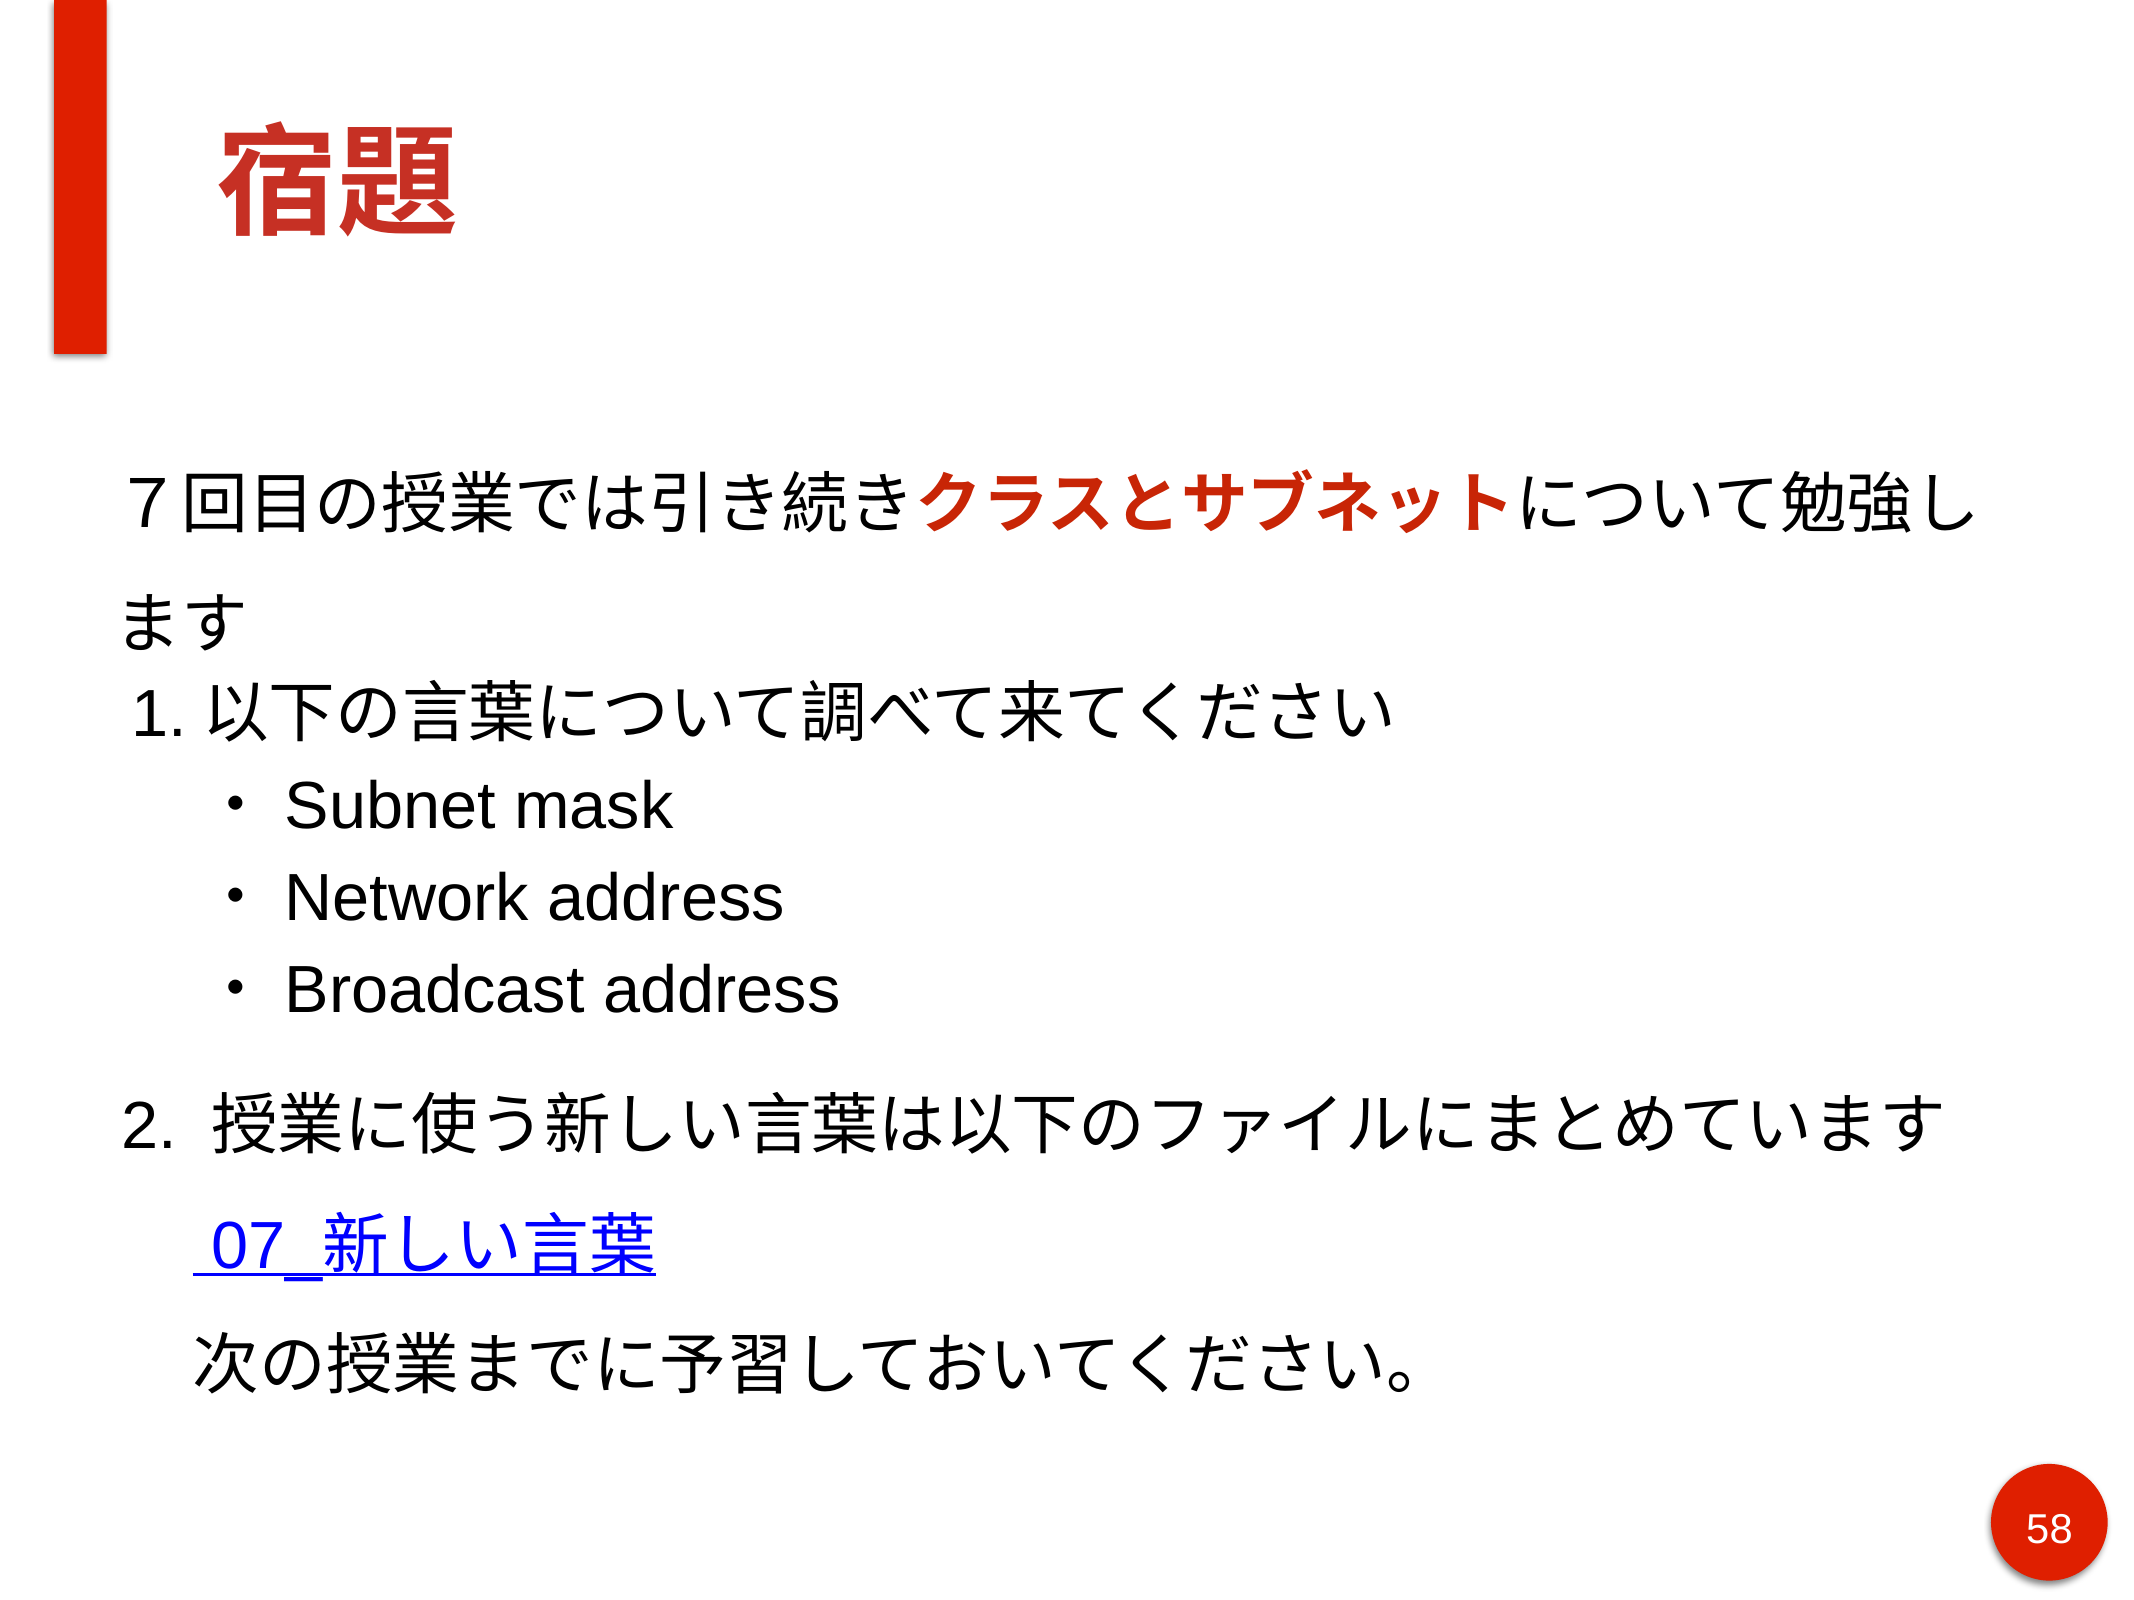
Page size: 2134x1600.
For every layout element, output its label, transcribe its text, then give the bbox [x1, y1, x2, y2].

list ７回目の授業では引き続きクラスとサブネットについて勉強します [106, 412, 2037, 560]
slide_number 58 [2012, 1493, 2087, 1552]
list 以下の言葉について調べて来てください ・Subnet mask ・Network address ・Broadcast address [118, 649, 2049, 1015]
title 宿題 [208, 11, 1927, 343]
text_box 2. 授業に使う新しい言葉は以下のファイルにまとめています 07_新しい言葉 次の授業までに予習しておいてください。 [106, 1027, 2012, 1552]
